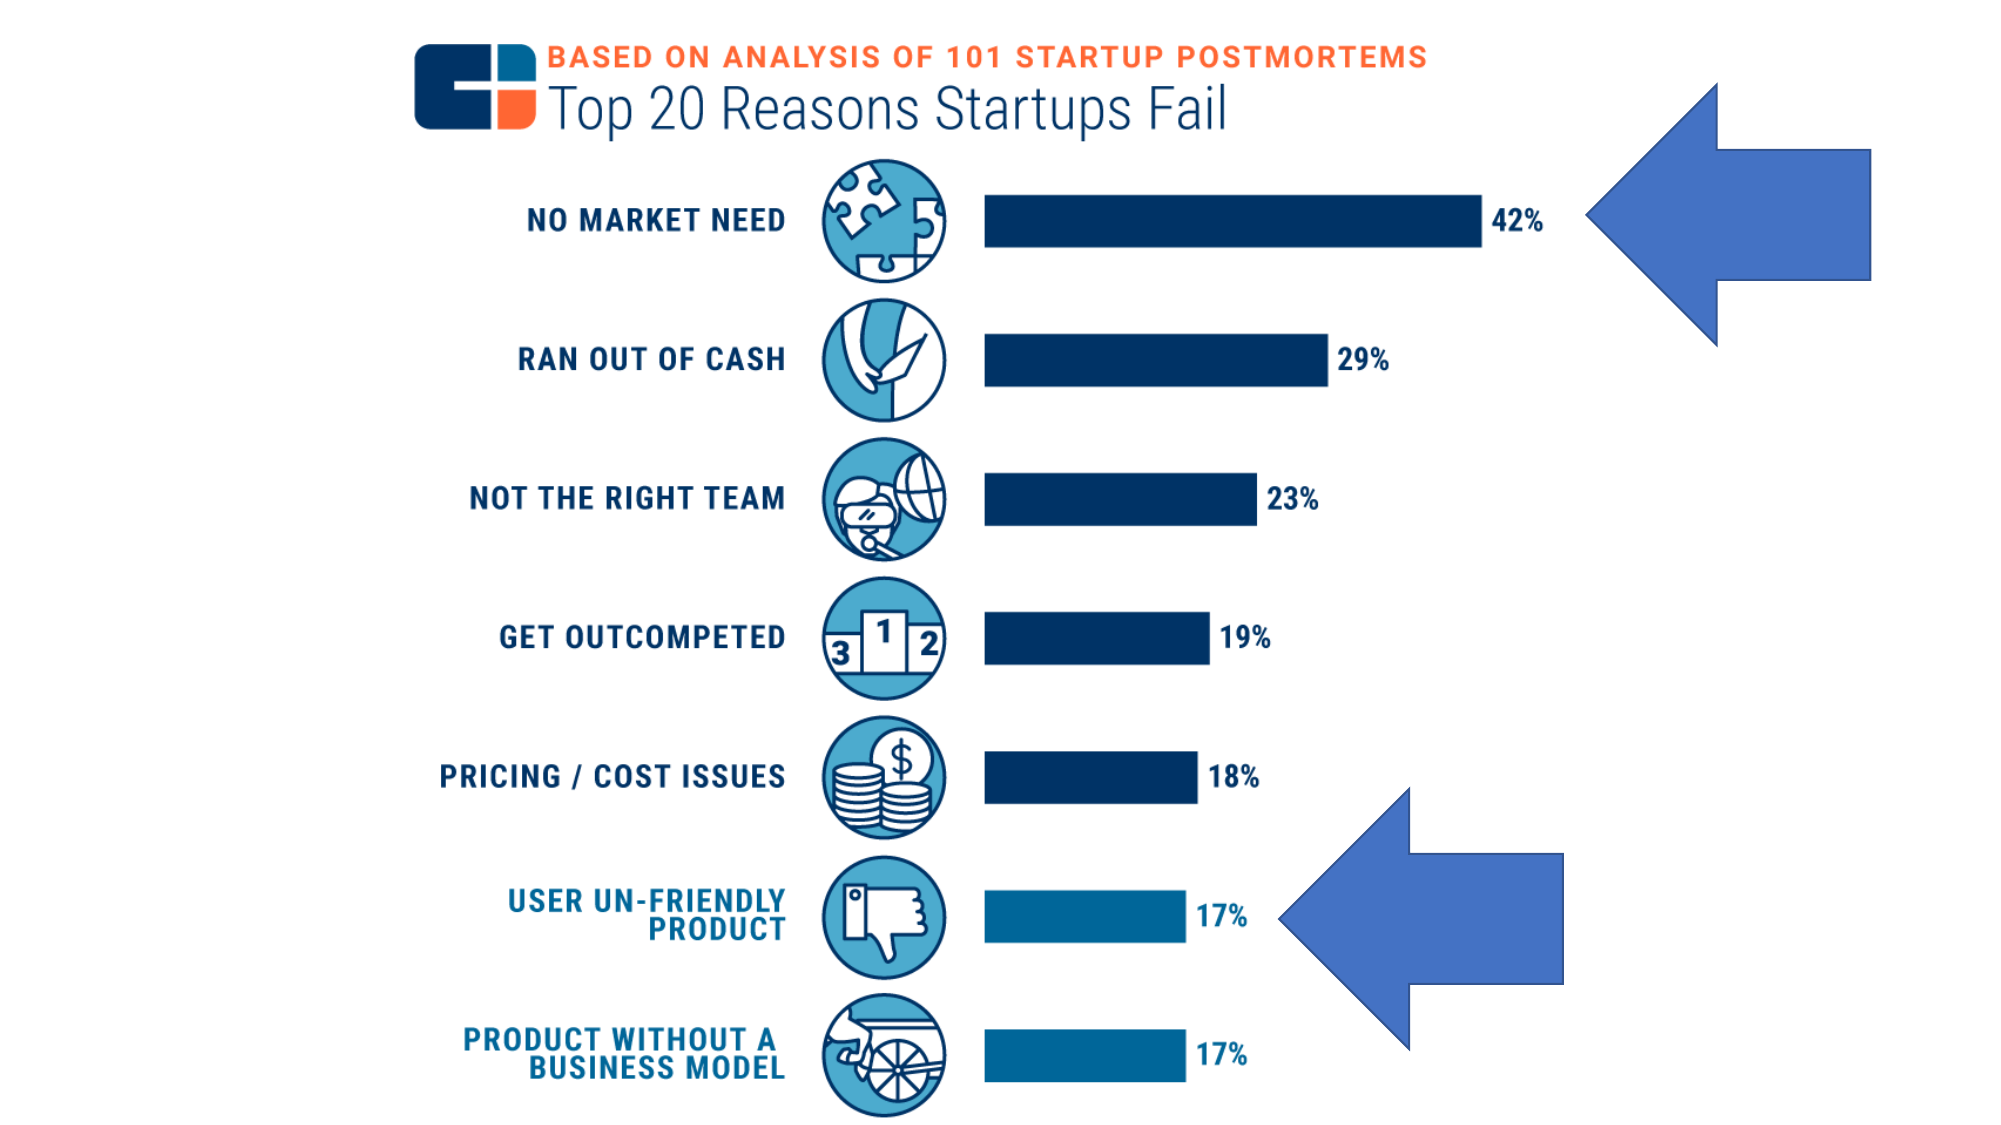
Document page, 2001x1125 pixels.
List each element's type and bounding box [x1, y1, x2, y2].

text_box [1587, 82, 1872, 348]
picture [413, 44, 1587, 1125]
